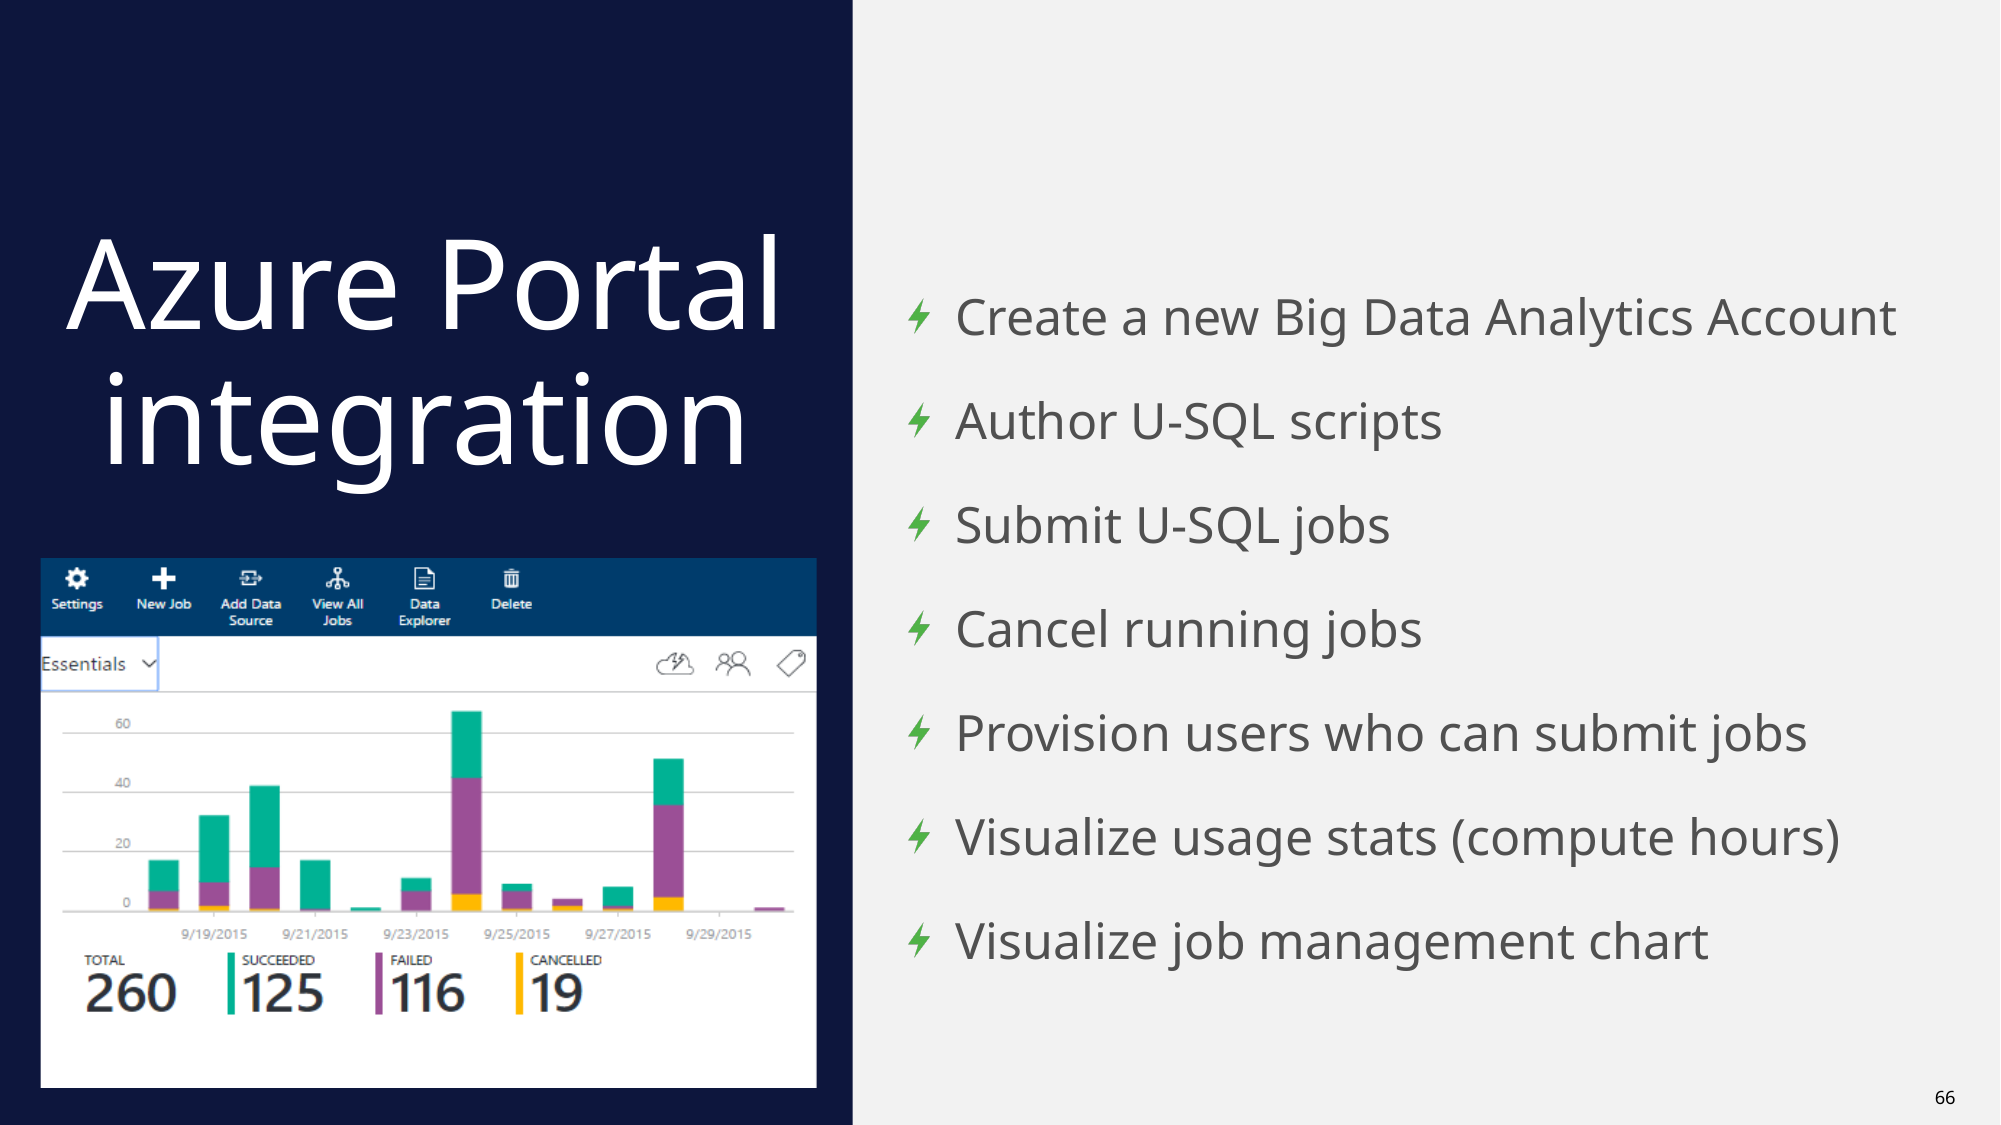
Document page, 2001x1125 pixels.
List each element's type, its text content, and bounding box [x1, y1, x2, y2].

picture [908, 922, 930, 958]
picture [908, 402, 930, 438]
picture [908, 298, 930, 334]
slide_number 66 [1864, 1087, 1956, 1110]
picture [908, 610, 930, 646]
text_box [0, 0, 853, 1125]
text_box Azure Portal integration [23, 197, 830, 516]
picture [908, 506, 930, 542]
picture [908, 714, 930, 750]
text_box Create a new Big Data Analytics Account Author U-SQL scripts Submit U-SQL jobs Cancel running jobs Provision users who can submit jobs Visualize usage stats (compute hours) Visualize job management chart [878, 268, 1932, 994]
picture [40, 558, 817, 1088]
picture [908, 818, 930, 854]
